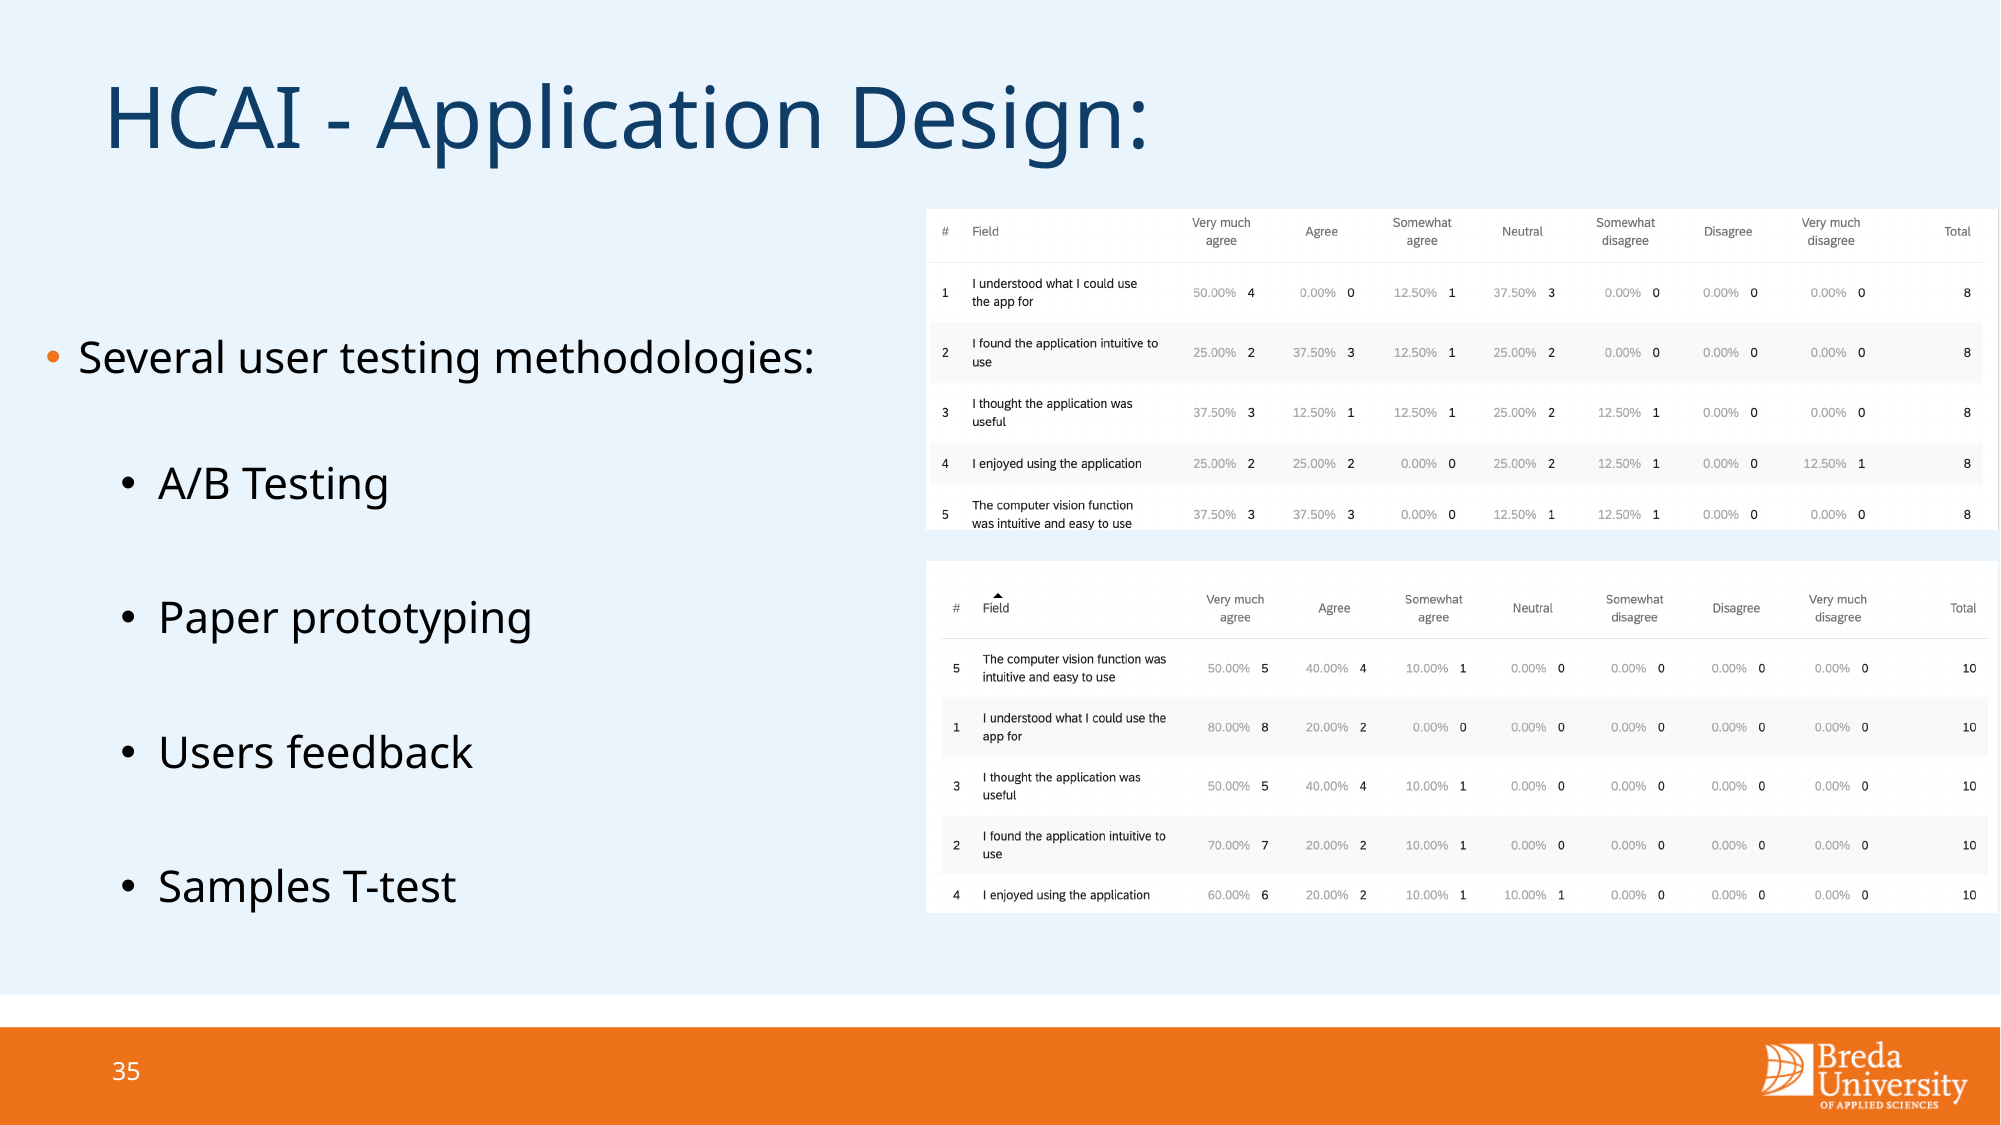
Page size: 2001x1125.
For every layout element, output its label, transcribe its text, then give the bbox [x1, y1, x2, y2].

picture [0, 0, 2001, 1125]
title HCAI - Application Design: [88, 67, 1917, 210]
list Several user testing methodologies: A/B Testing Paper prototyping Users feedback Samples T-test [30, 328, 927, 905]
slide_number 35 [97, 1042, 198, 1103]
